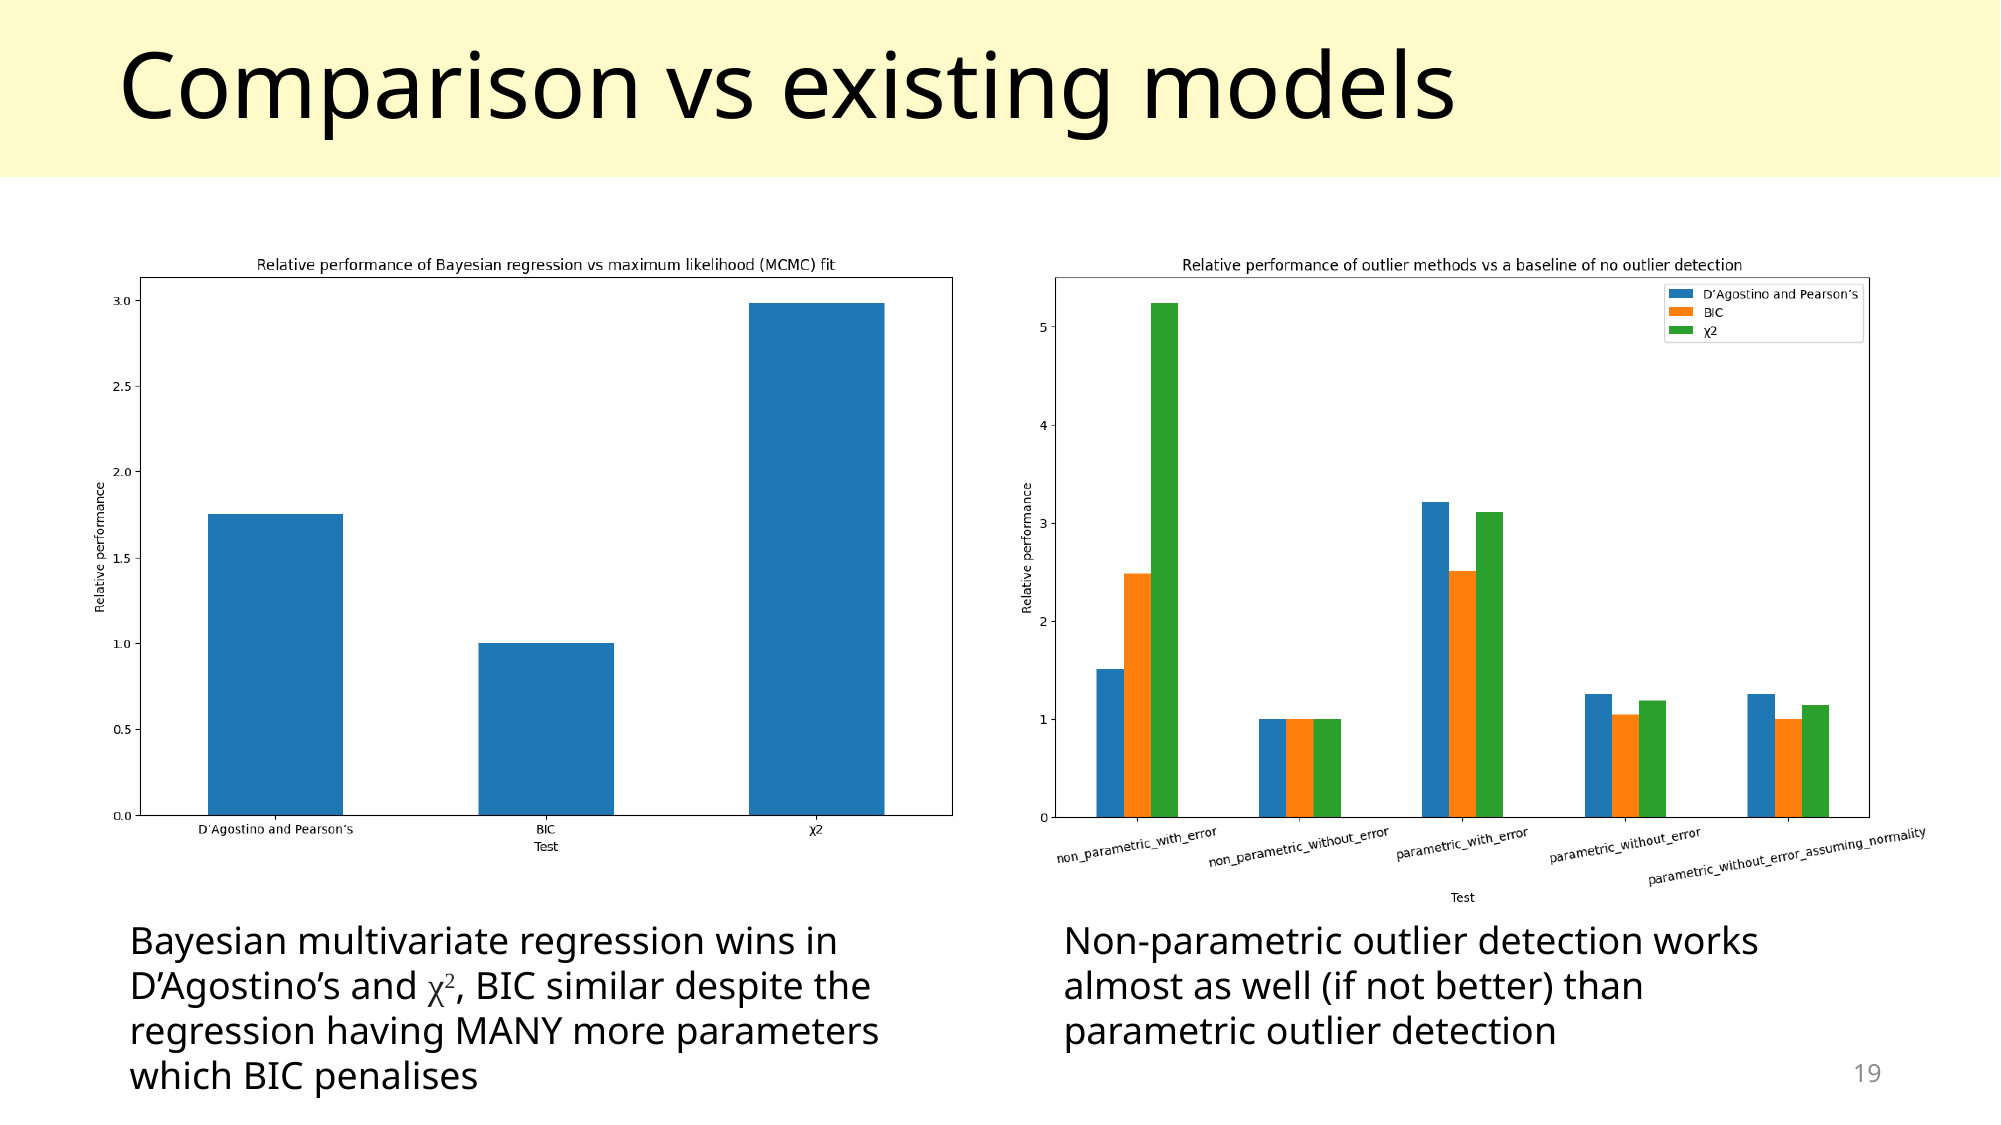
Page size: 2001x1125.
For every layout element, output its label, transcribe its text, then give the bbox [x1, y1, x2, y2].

picture [1013, 249, 1936, 912]
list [86, 249, 960, 861]
text_box Non-parametric outlier detection works almost as well (if not better) than parametric outlier detection [1048, 912, 1845, 1060]
slide_number 19 [1446, 1044, 1897, 1105]
text_box Bayesian multivariate regression wins in D’Agostino’s and χ2, BIC similar despite the regression having MANY more parameters which BIC penalises [114, 909, 963, 1105]
title Comparison vs existing models [0, 0, 2000, 177]
